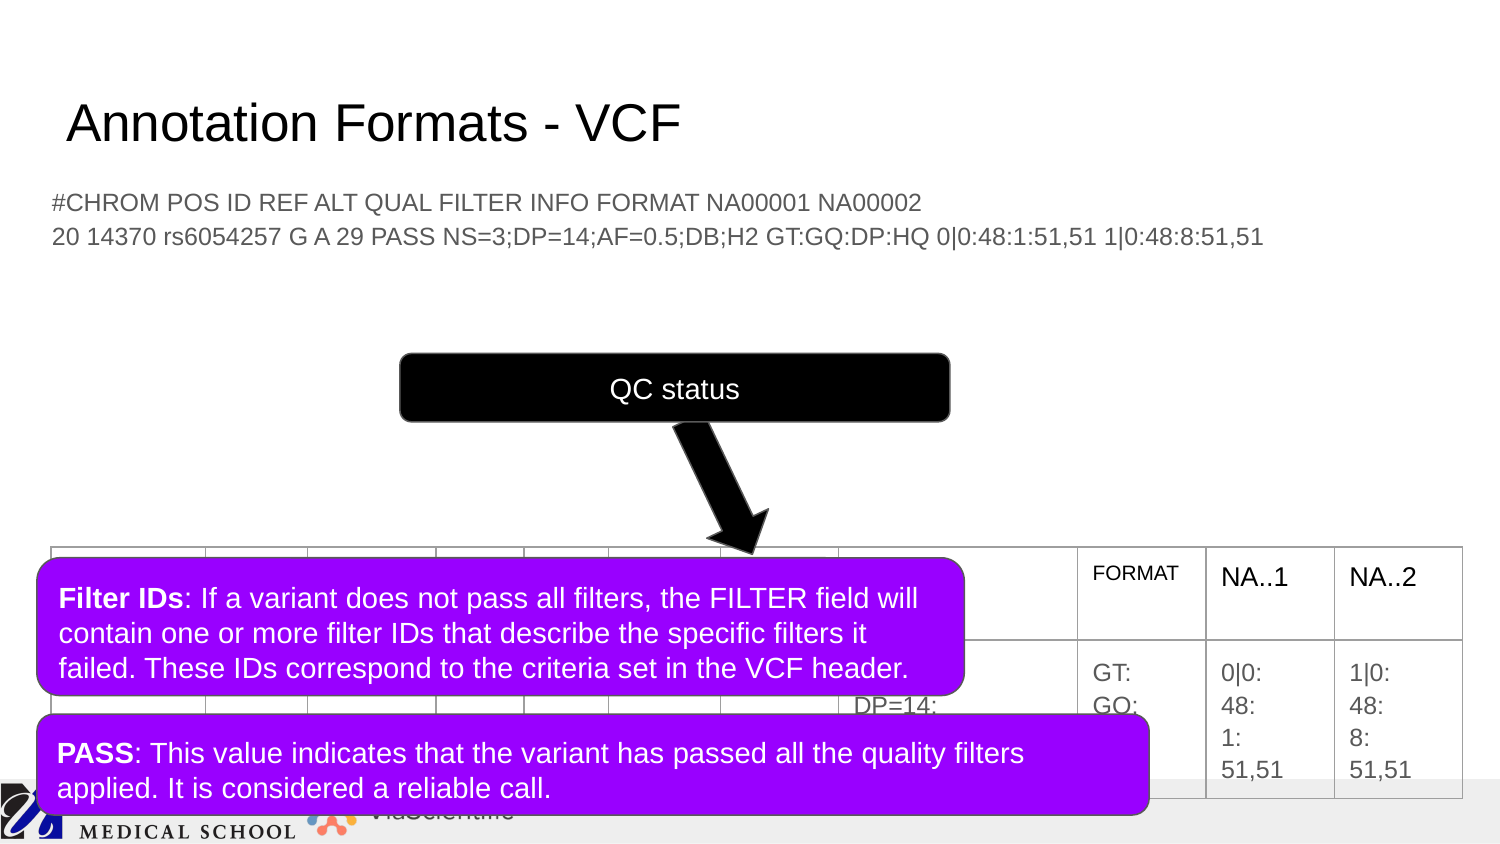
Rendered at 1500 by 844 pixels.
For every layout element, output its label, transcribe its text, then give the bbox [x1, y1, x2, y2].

picture [0, 783, 296, 839]
table_cell A [525, 696, 608, 714]
table_header NA..1 [1207, 548, 1334, 639]
text_box QC status [399, 353, 950, 422]
table_header REF [437, 548, 523, 557]
text_box [672, 422, 769, 555]
table_header INFO [839, 548, 1077, 639]
table_cell GT: GQ: DP: HQ [1078, 641, 1205, 798]
table_cell G [437, 696, 523, 714]
table_header POS [206, 548, 307, 557]
table_cell 1|0: 48: 8: 51,51 [1335, 641, 1462, 798]
table_header ID [308, 548, 435, 557]
table_header QUAL [609, 548, 720, 557]
table_cell PASS [721, 696, 838, 714]
table_cell 29 [609, 696, 720, 714]
table_cell 20 [52, 695, 205, 714]
table_header FORMAT [1078, 548, 1205, 639]
table_header NA..2 [1335, 548, 1462, 639]
table_cell NS=3; DP=14; AF=0.5; DB;H2 [839, 641, 1077, 714]
table_header ALT [525, 548, 608, 557]
table_cell 14370 [206, 696, 307, 714]
text_box PASS: This value indicates that the variant has passed all the quality filters applied. It is considered a reliable call. [36, 714, 1150, 816]
picture [306, 816, 515, 840]
list #CHROM POS ID REF ALT QUAL FILTER INFO FORMAT NA00001 NA00002 20 14370 rs6054257 G A 29 PASS NS=3;DP=14;AF=0.5;DB;H2 GT:GQ:DP:HQ 0|0:48:1:51,51 1|0:48:8:51,51 [36, 166, 1449, 284]
table_cell rs6054257 [308, 696, 435, 714]
table_header FILTER [721, 548, 838, 557]
table_cell 0|0: 48: 1: 51,51 [1207, 641, 1334, 798]
text_box Filter IDs: If a variant does not pass all filters, the FILTER field will contain one or more filter IDs that describe the specific filters it failed. These IDs correspond to the criteria set in the VCF header. [36, 557, 965, 696]
table_header CHROM [52, 548, 205, 558]
title Annotation Formats - VCF [51, 72, 1449, 166]
